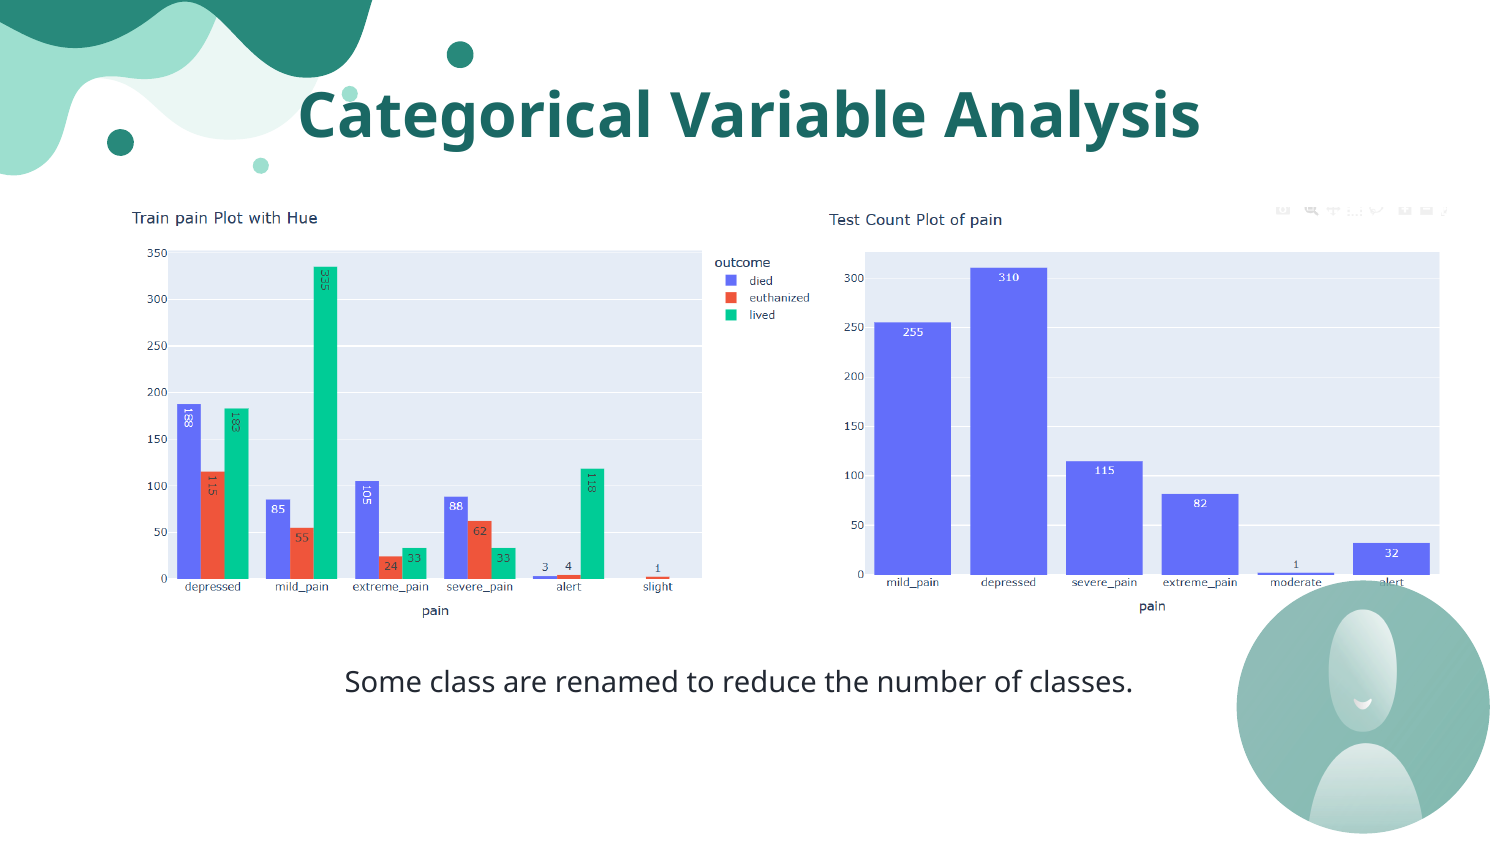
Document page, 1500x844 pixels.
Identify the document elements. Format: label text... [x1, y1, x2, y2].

title Categorical Variable Analysis [88, 59, 1412, 154]
picture [127, 206, 813, 621]
picture [823, 206, 1490, 834]
subtitle Some class are renamed to reduce the number of classes. [329, 647, 1171, 729]
